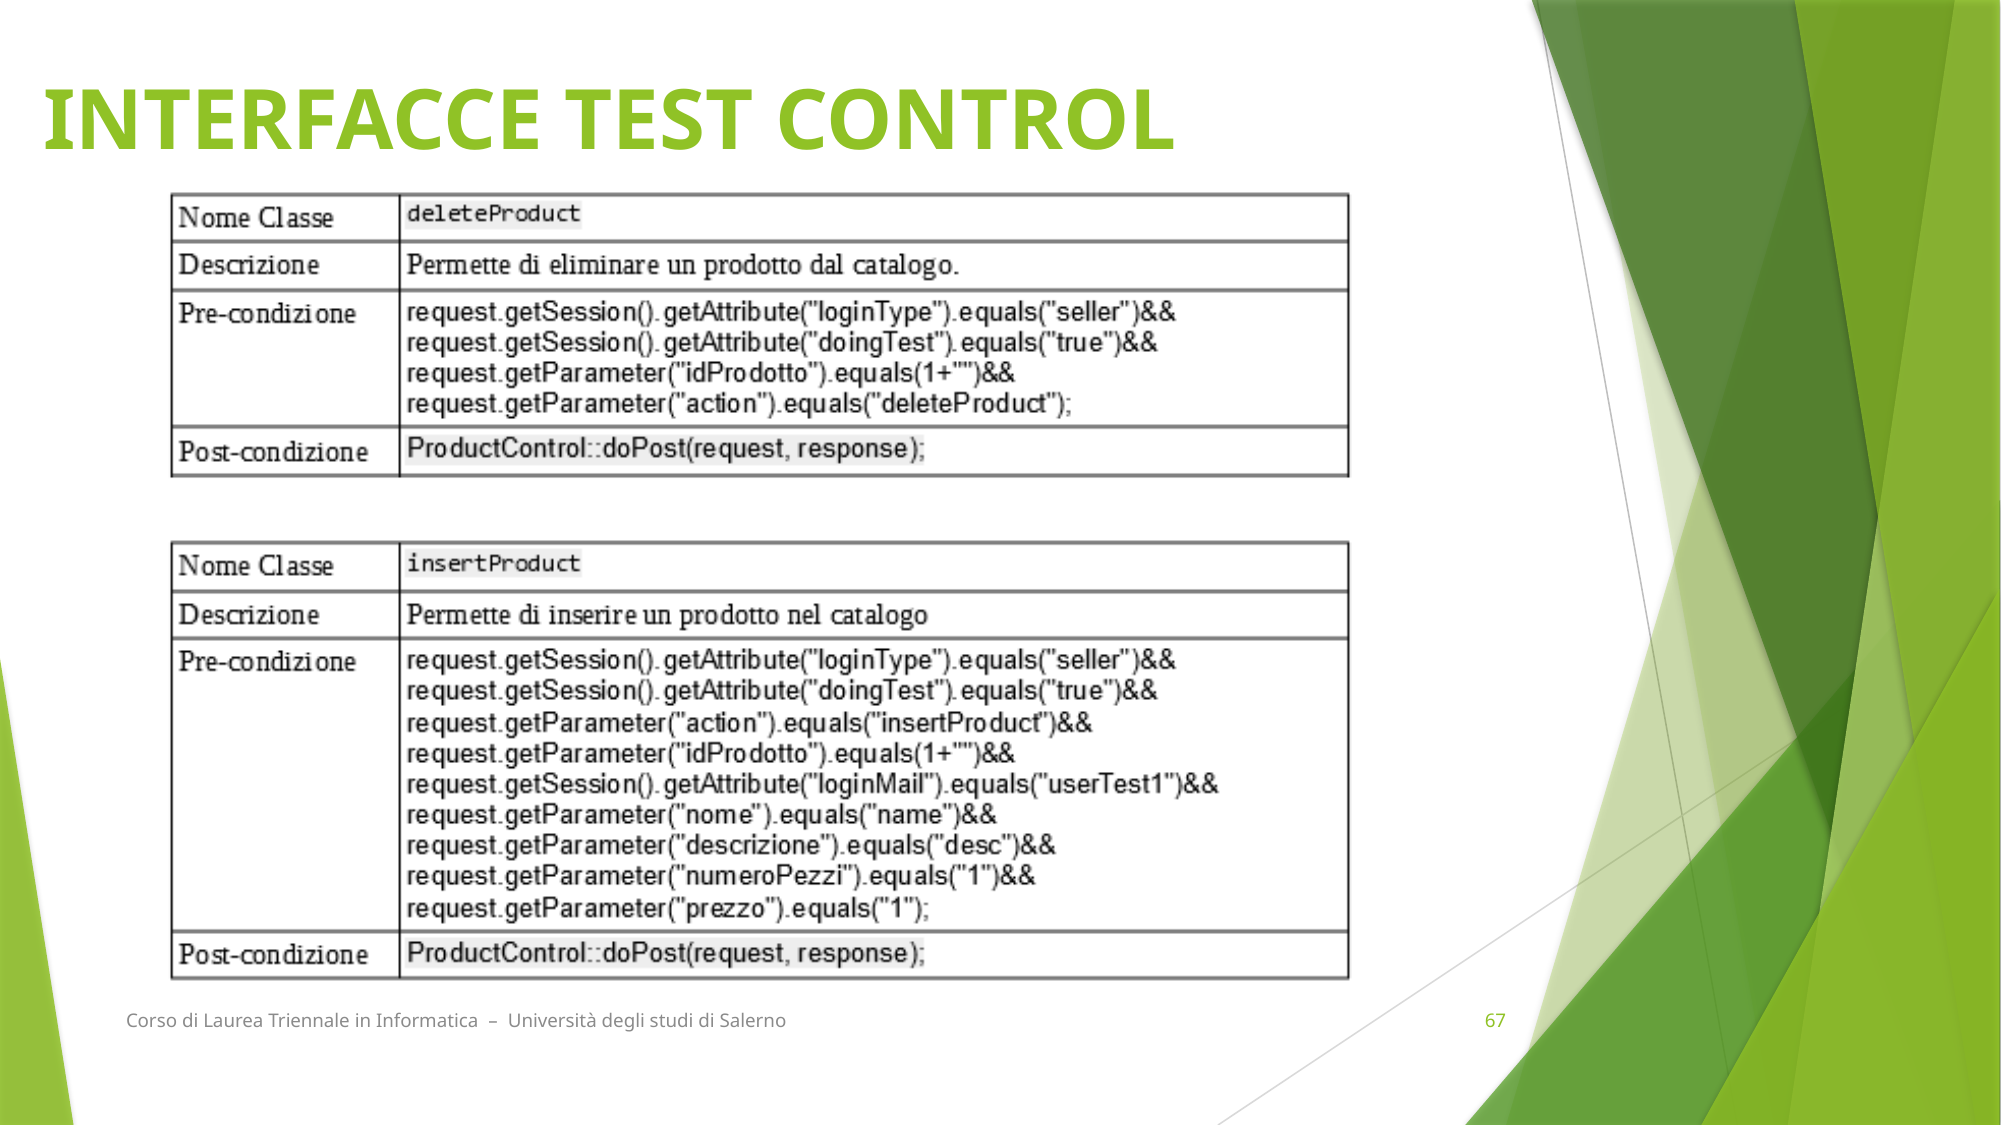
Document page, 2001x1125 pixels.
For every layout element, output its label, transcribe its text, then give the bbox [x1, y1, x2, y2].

title INTERFACCE TEST CONTROL [28, 33, 1439, 175]
picture [159, 186, 1357, 995]
slide_number 67 [1409, 991, 1522, 1051]
footer Corso di Laurea Triennale in Informatica – Università degli studi di Salerno [111, 991, 1145, 1051]
